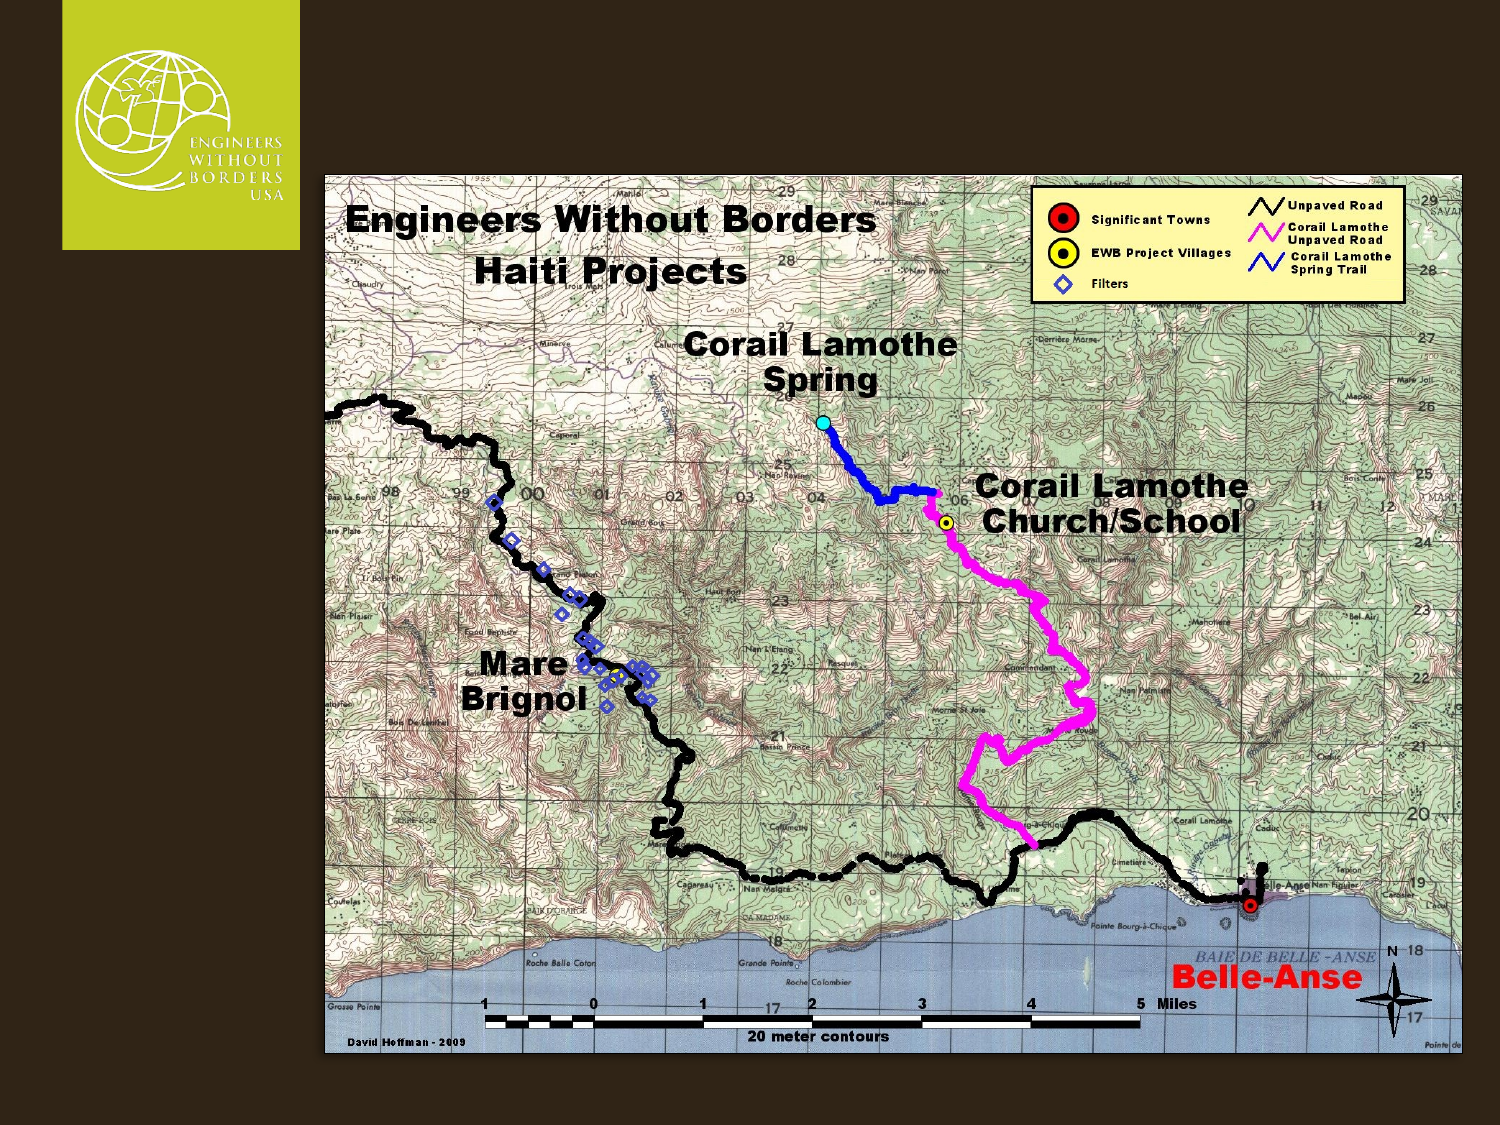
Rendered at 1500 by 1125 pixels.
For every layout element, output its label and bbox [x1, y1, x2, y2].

picture [324, 174, 1463, 1055]
picture [75, 49, 284, 200]
